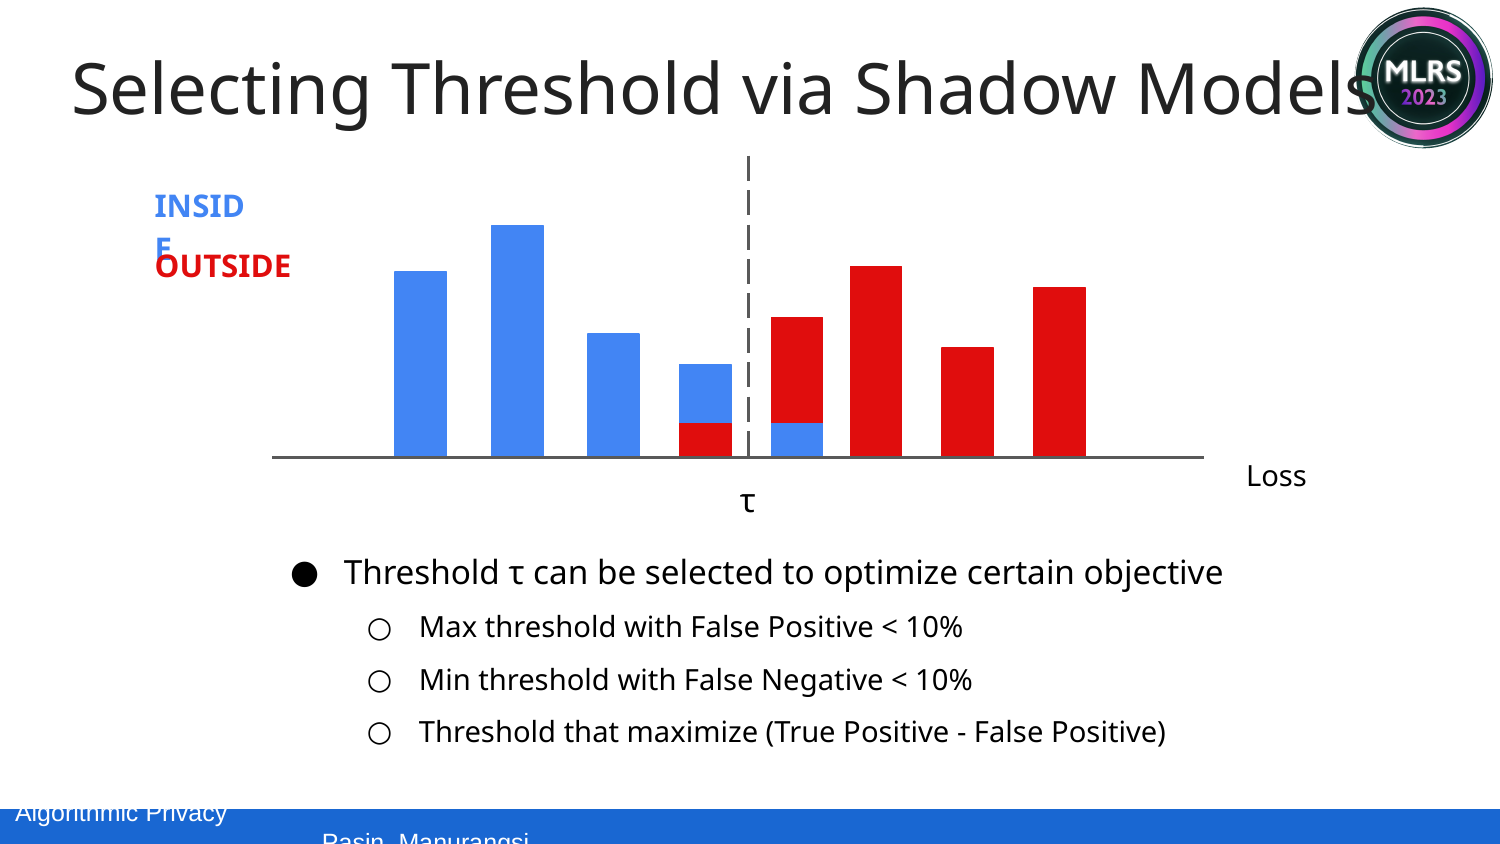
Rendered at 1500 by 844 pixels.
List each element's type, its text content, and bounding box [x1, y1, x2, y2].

text_box INSIDE [139, 165, 273, 225]
picture [1375, 7, 1493, 133]
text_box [724, 468, 772, 516]
text_box Algorithmic Privacy Pasin Manurangsi [0, 809, 1500, 844]
text_box Threshold τ can be selected to optimize certain objective Max threshold with False Positive < 10% Min threshold with False Negative < 10% Threshold that maximize (True Positive - False Positive) [254, 515, 1246, 764]
text_box Selecting Threshold via Shadow Models [55, 28, 1467, 144]
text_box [679, 266, 1086, 457]
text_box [394, 225, 823, 457]
text_box Loss [1231, 425, 1326, 508]
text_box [724, 155, 772, 224]
text_box OUTSIDE [139, 225, 310, 299]
picture [1400, 144, 1448, 149]
